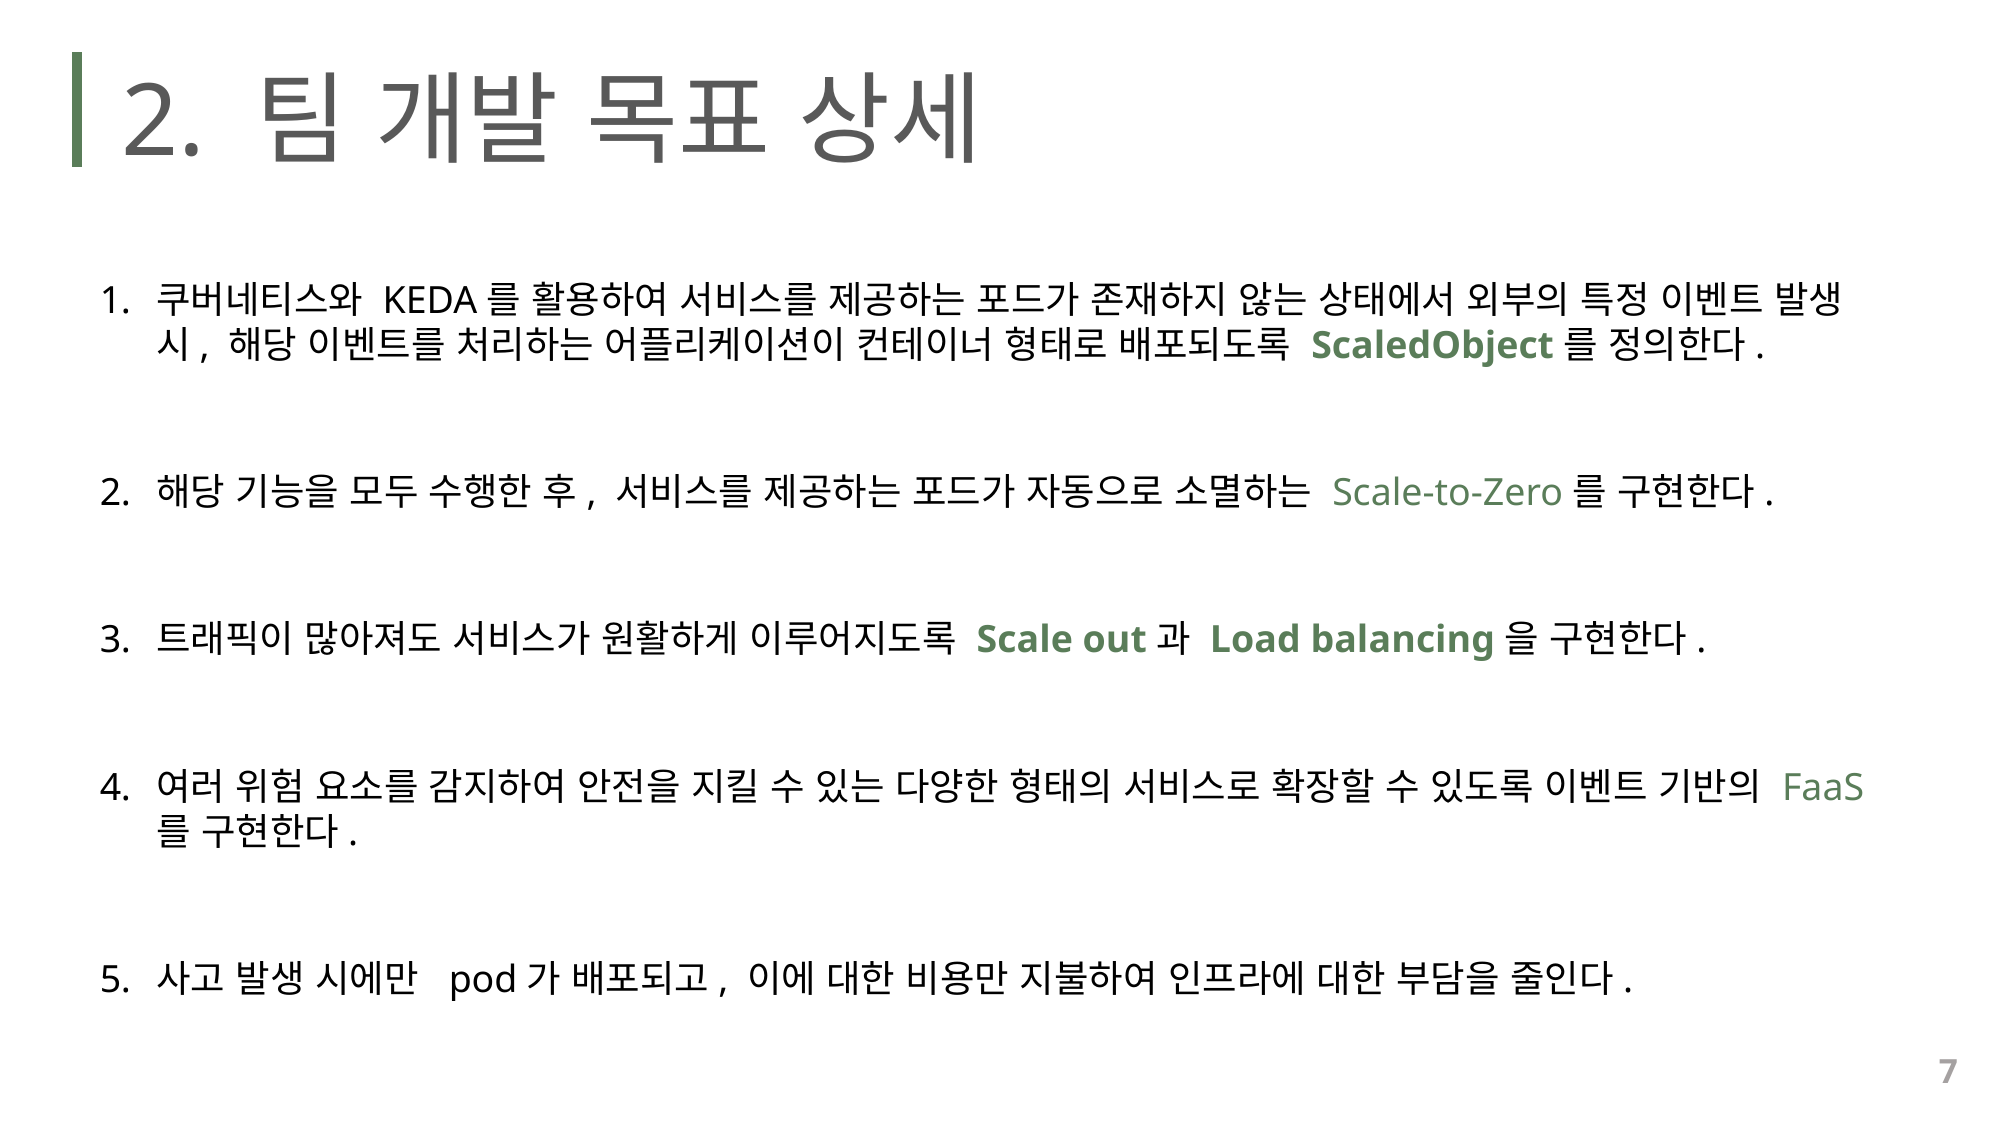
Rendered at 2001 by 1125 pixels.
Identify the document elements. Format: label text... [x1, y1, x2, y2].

slide_number 7 [1522, 1042, 1973, 1103]
text_box 2. 팀 개발 목표 상세 [106, 41, 1071, 206]
text_box 쿠버네티스와 KEDA를 활용하여 서비스를 제공하는 포드가 존재하지 않는 상태에서 외부의 특정 이벤트 발생 시, 해당 이벤트를 처리하는 어플리케이션이 컨테이너 형태로 배포되도록 ScaledObject를 정의한다. 해당 기능을 모두 수행한 후, 서비스를 제공하는 포드가 자동으로 소멸하는 Scale-to-Zero를 구현한다. 트래픽이 많아져도 서비스가 원활하게 이루어지도록 Scale out과 Load balancing을 구현한다. 여러 위험 요소를 감지하여 안전을 지킬 수 있는 다양한 형태의 서비스로 확장할 수 있도록 이벤트 기반의 FaaS를 구현한다. 사고 발생 시에만 pod가 배포되고, 이에 대한 비용만 지불하여 인프라에 대한 부담을 줄인다. [85, 268, 1915, 1008]
